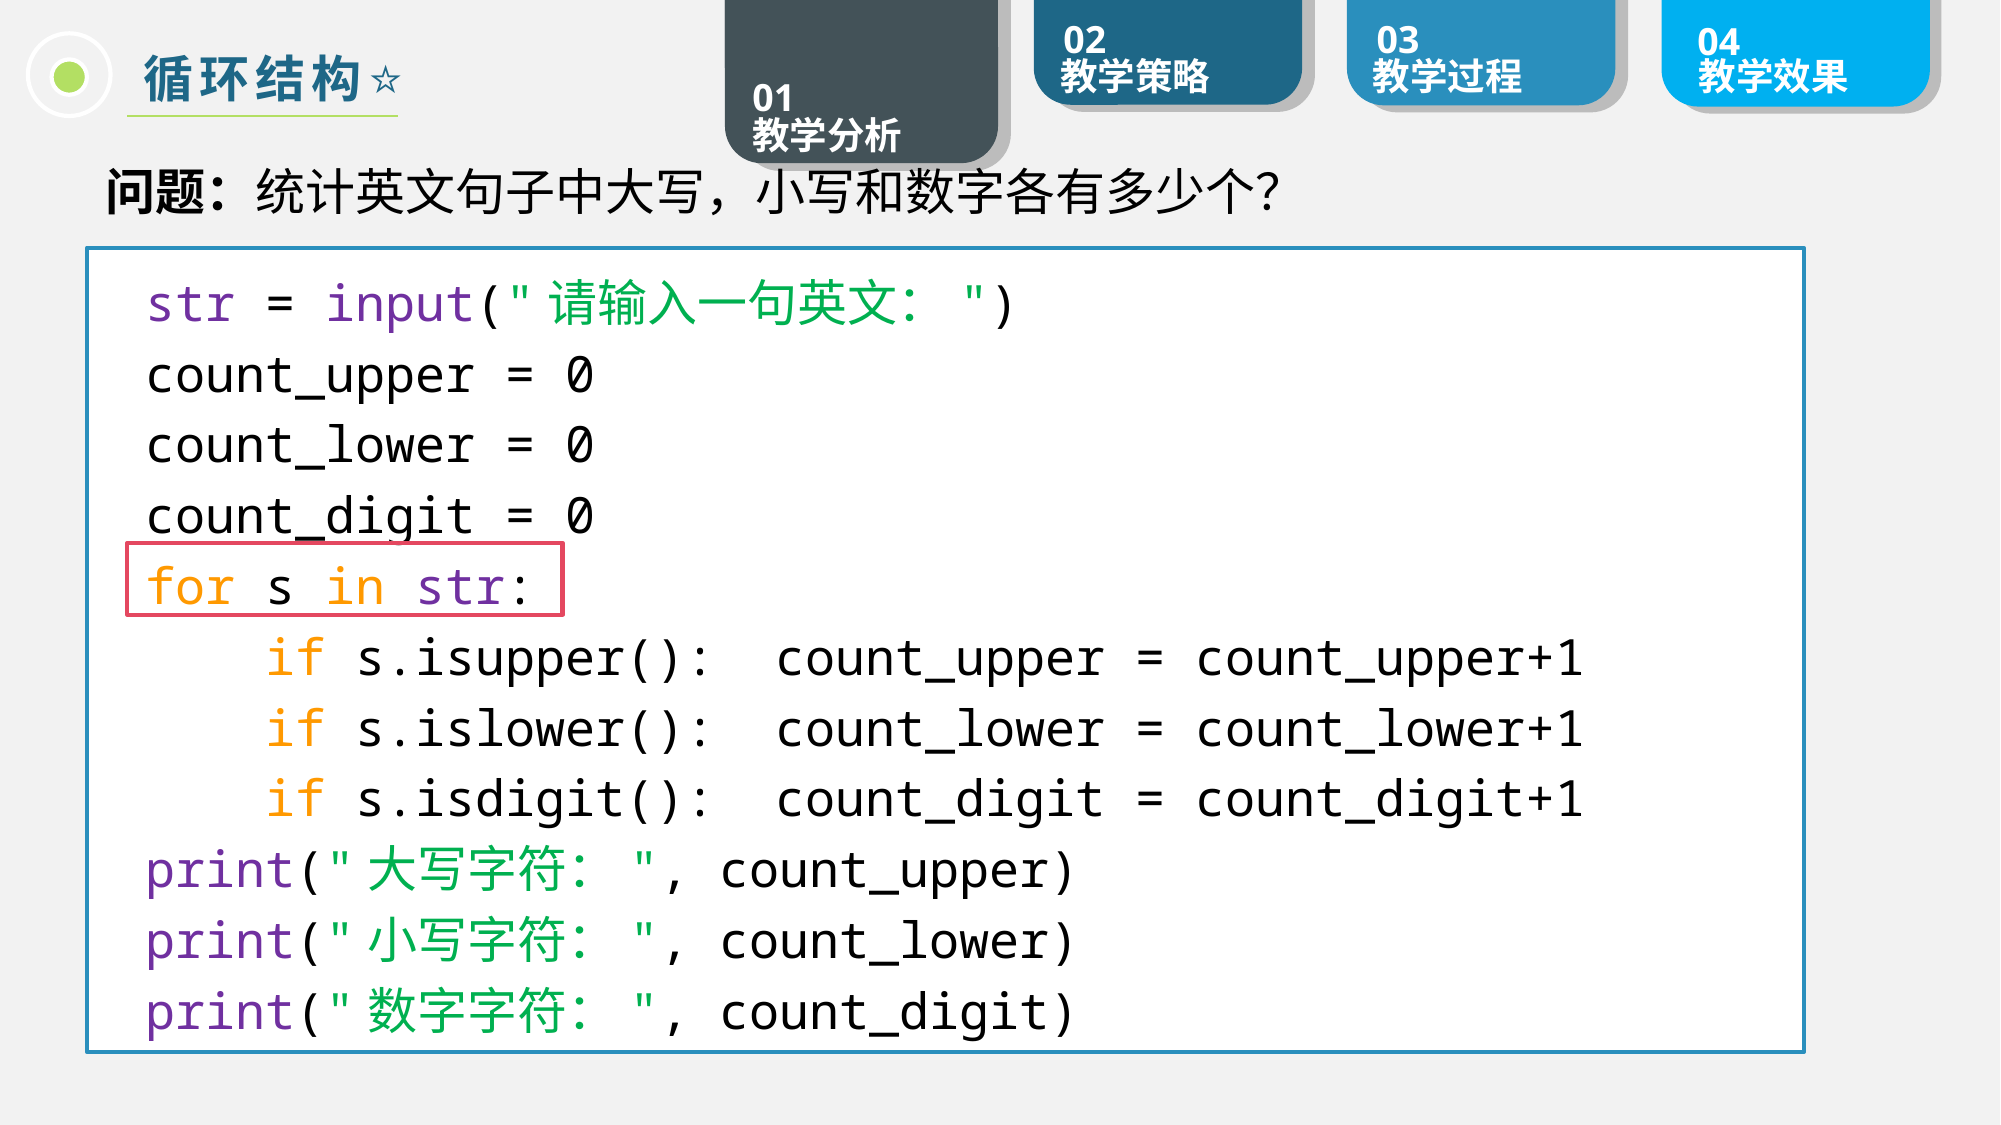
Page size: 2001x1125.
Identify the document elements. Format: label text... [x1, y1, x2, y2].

text_box 问题：统计英文句子中大写，小写和数字各有多少个？ [46, 122, 1977, 228]
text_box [27, 33, 111, 117]
text_box str = input("请输入一句英文：") count_upper = 0 count_lower = 0 count_digit = 0 for s in str: if s.isupper(): count_upper = count_upper+1 if s.islower(): count_lower = count_lower+1 if s.isdigit(): count_digit = count_digit+1 print("大写字符：", count_upper) print("小写字符：", count_lower) print("数字字符：", count_digit) [85, 246, 1806, 1054]
text_box [125, 541, 565, 617]
text_box 循环结构⭐️ [128, 40, 1155, 115]
